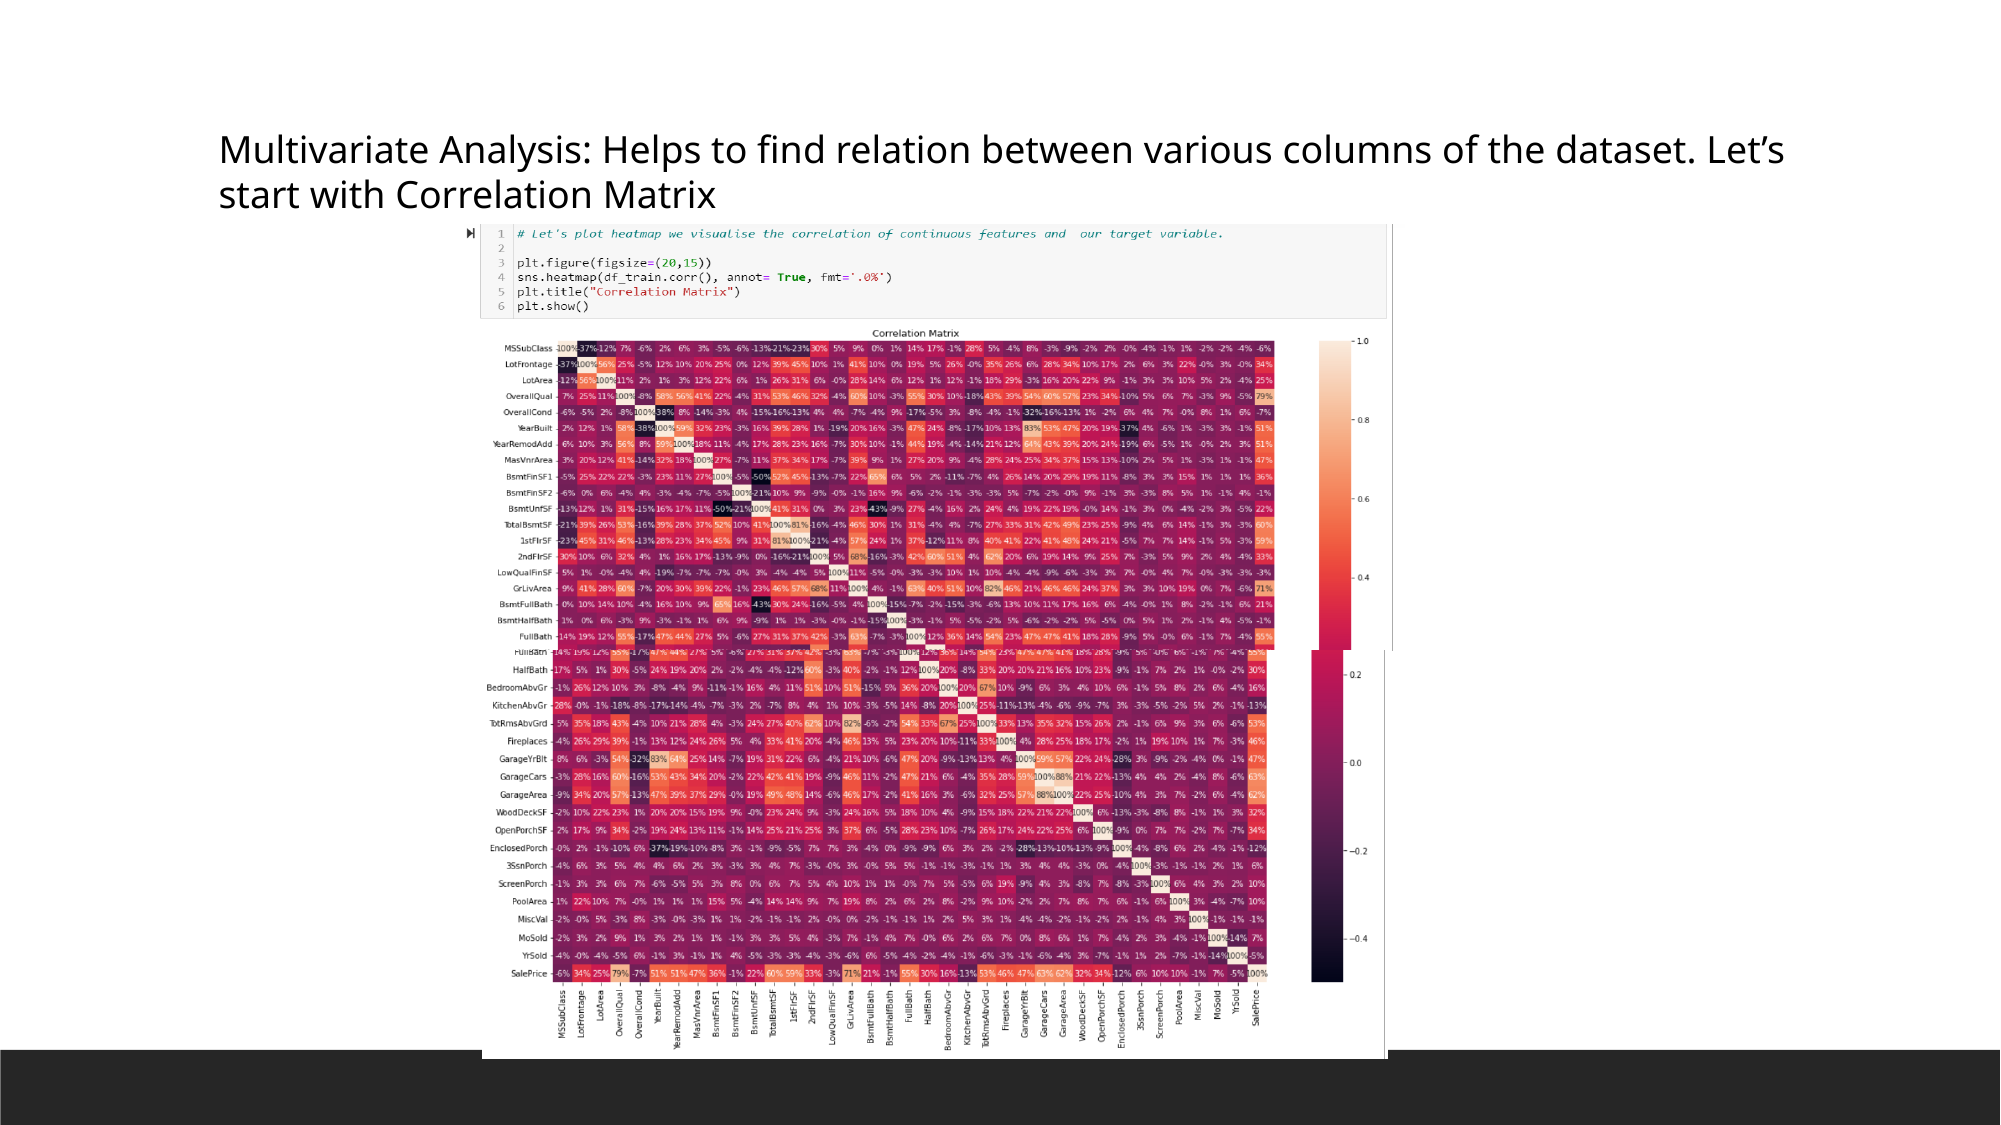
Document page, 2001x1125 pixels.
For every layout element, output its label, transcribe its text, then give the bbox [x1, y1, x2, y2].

text_box Multivariate Analysis: Helps to find relation between various columns of the dataset. Let’s start with Correlation Matrix [203, 118, 1836, 224]
picture [464, 224, 1406, 1059]
